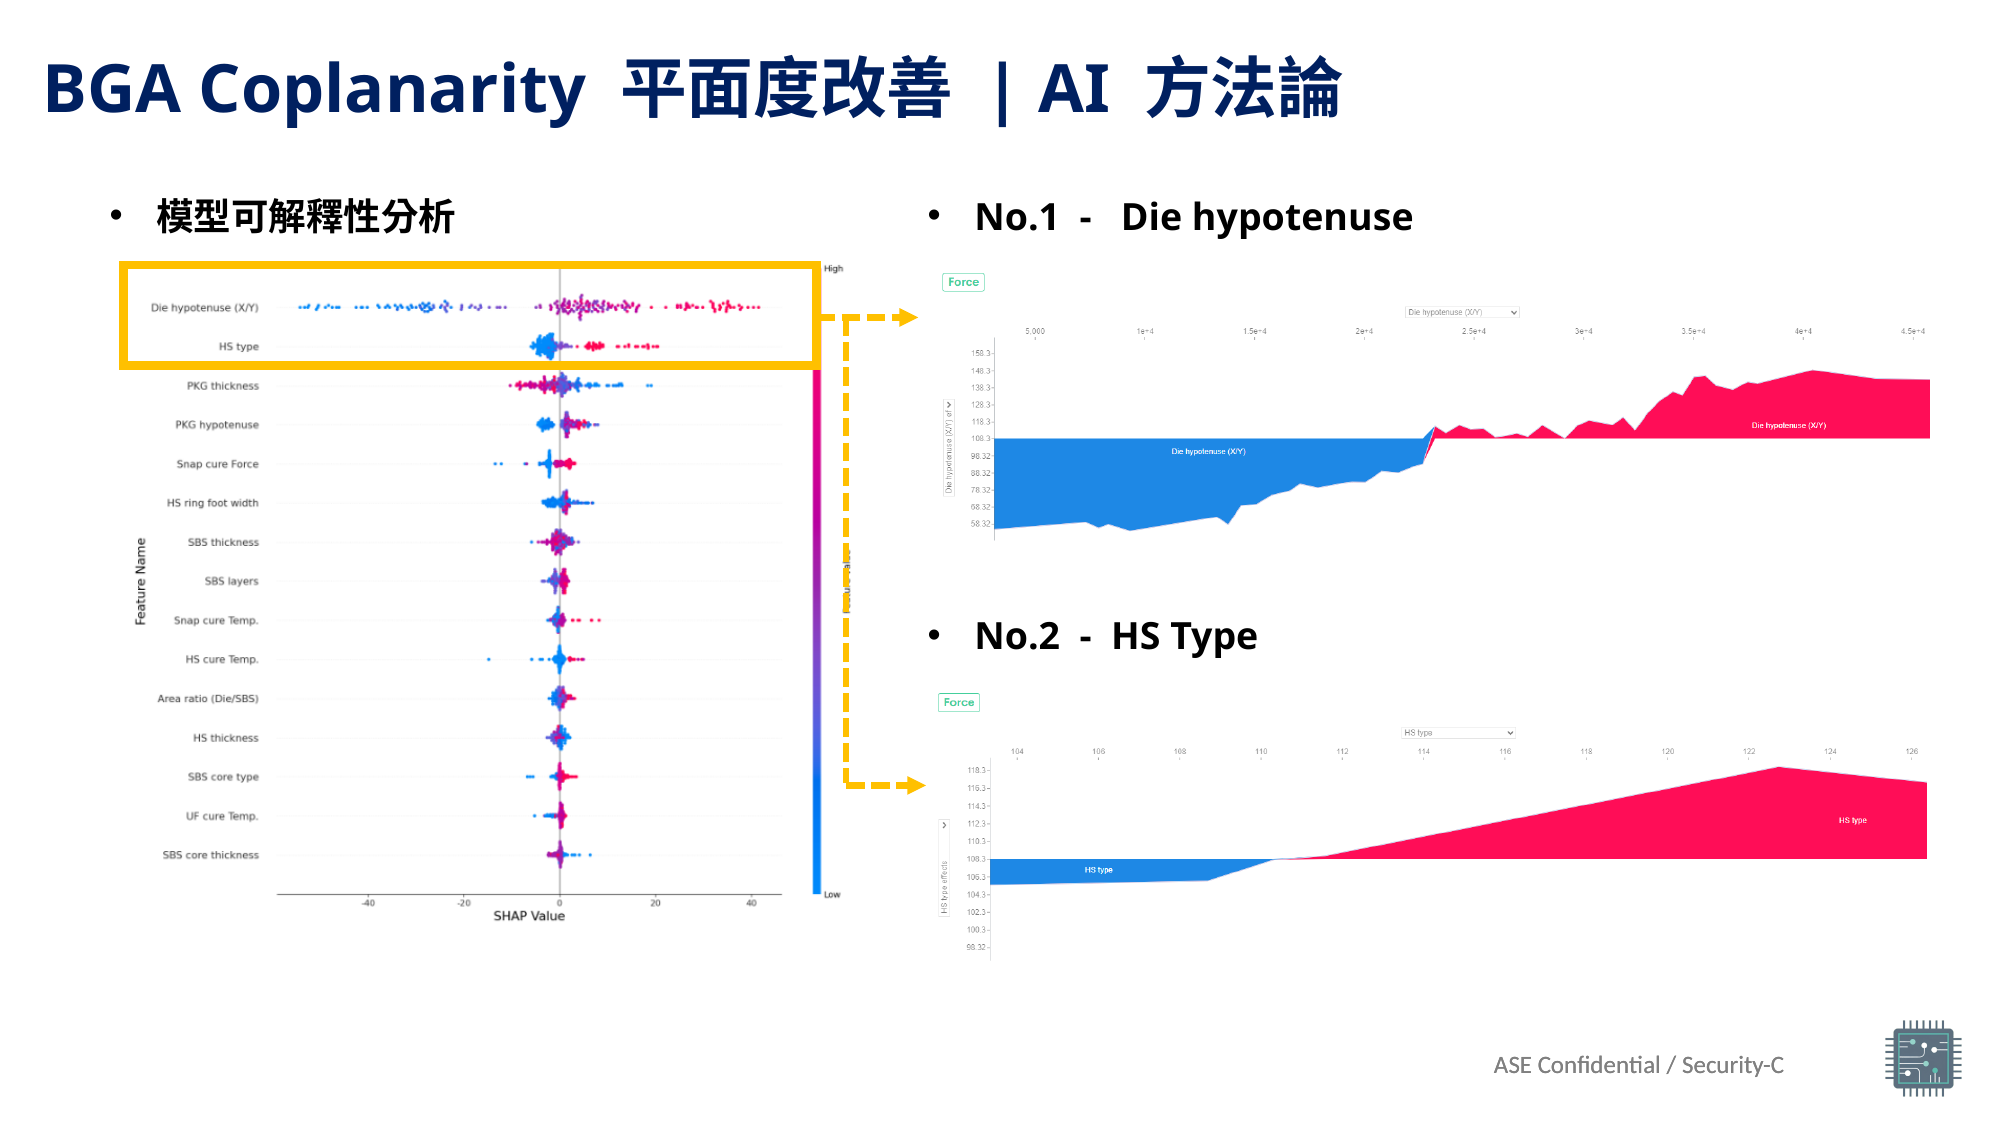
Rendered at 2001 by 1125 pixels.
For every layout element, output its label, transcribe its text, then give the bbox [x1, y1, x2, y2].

picture [933, 687, 1934, 964]
text_box 模型可解釋性分析 [94, 185, 506, 245]
picture [933, 264, 1937, 545]
text_box BGA Coplanarity 平面度改善 | AI 方法論 [27, 0, 1527, 134]
picture [1847, 982, 2000, 1125]
picture [115, 245, 873, 936]
text_box No.2 - HS Type [927, 604, 1432, 665]
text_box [123, 264, 927, 786]
text_box No.1 - Die hypotenuse [912, 185, 1448, 245]
